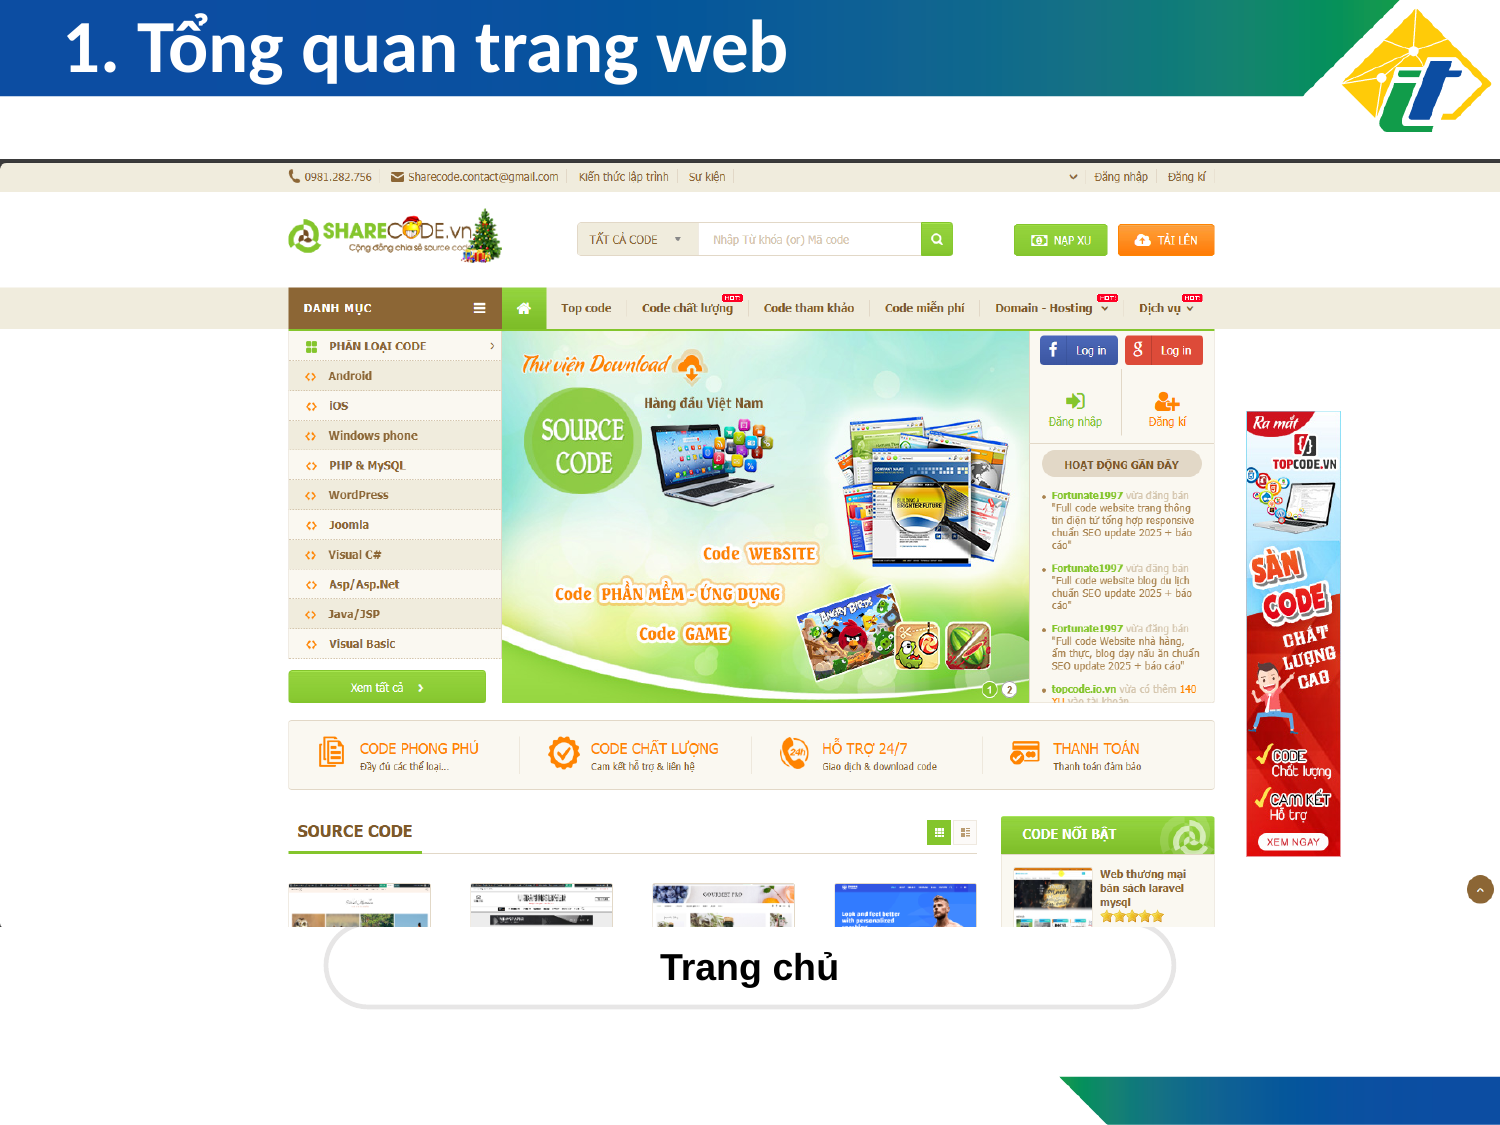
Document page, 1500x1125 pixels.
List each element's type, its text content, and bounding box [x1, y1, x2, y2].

title 1. Tổng quan trang web [47, 0, 1304, 97]
picture [0, 0, 1500, 1125]
text_box Trang chủ [325, 935, 1174, 1007]
